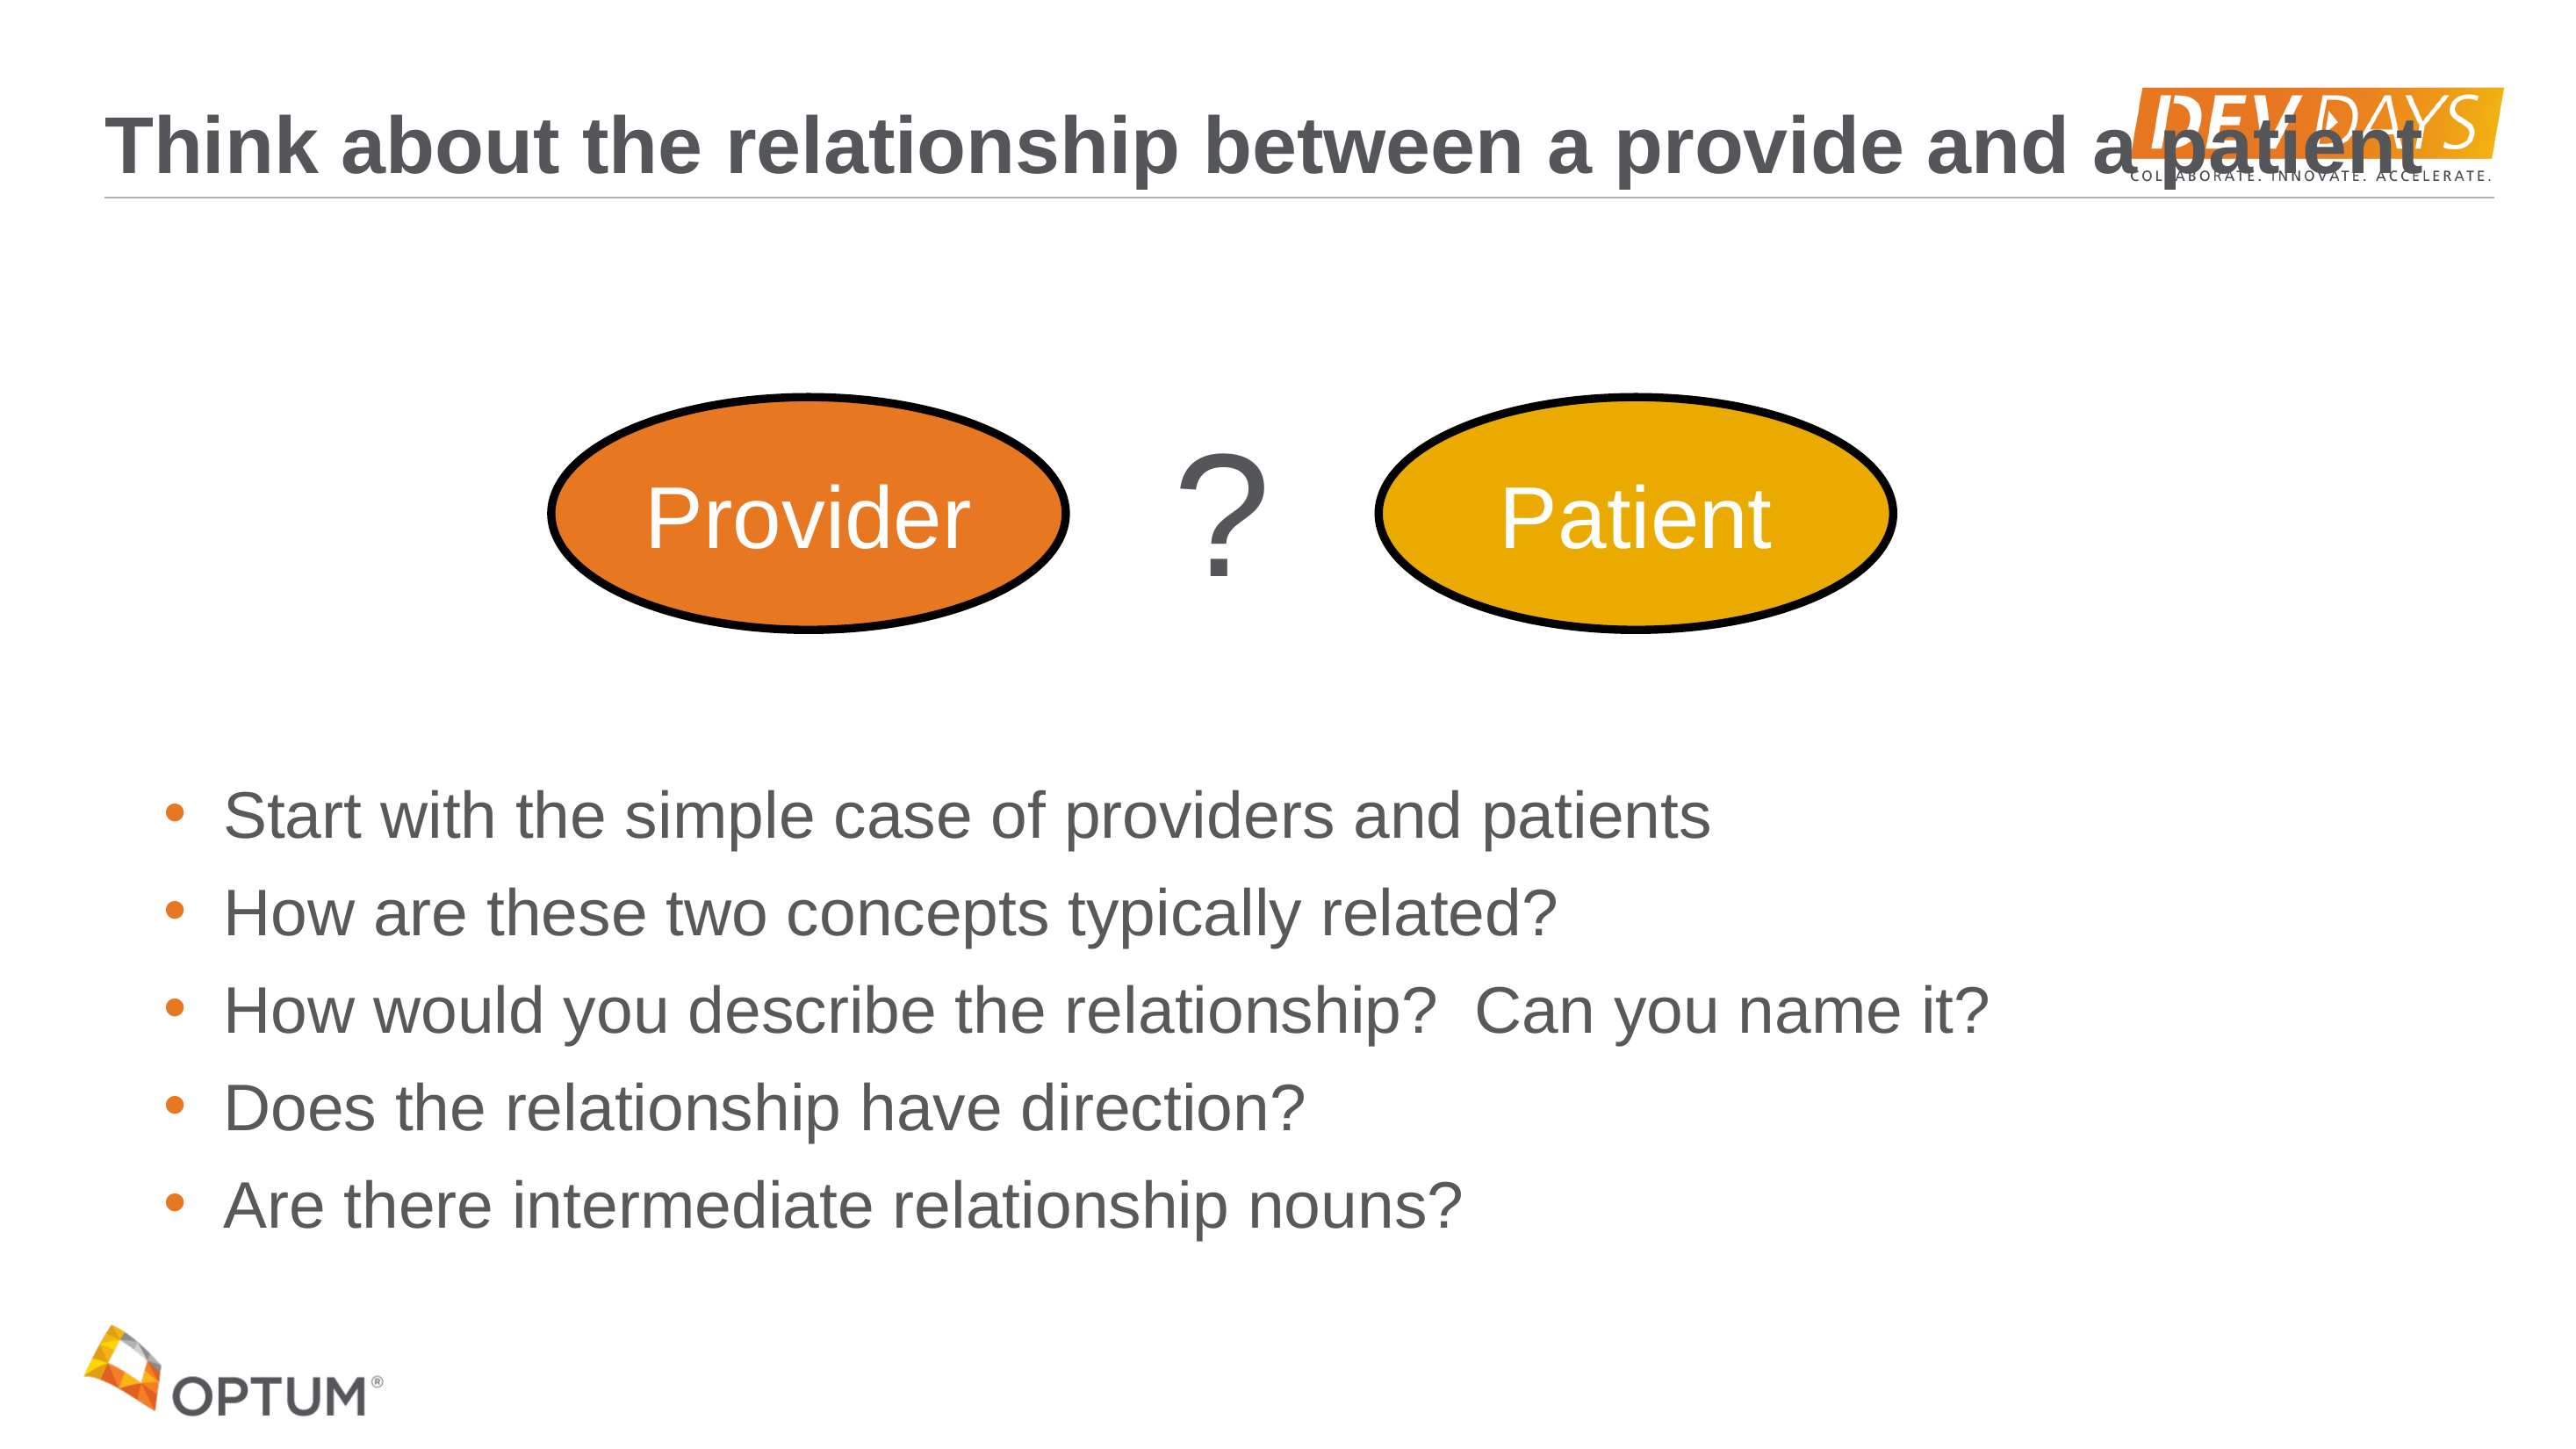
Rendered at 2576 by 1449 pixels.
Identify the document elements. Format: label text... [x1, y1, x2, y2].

text_box Provider [550, 396, 1067, 631]
picture [83, 1323, 385, 1417]
list Start with the simple case of providers and patients How are these two concepts typically related? How would you describe the relationship? Can you name it? Does the relationship have direction? Are there intermediate relationship nouns? [137, 760, 2529, 1269]
title Think about the relationship between a provide and a patient [104, 83, 2495, 191]
text_box Patient [1378, 396, 1895, 631]
text_box ? [1160, 394, 1284, 618]
